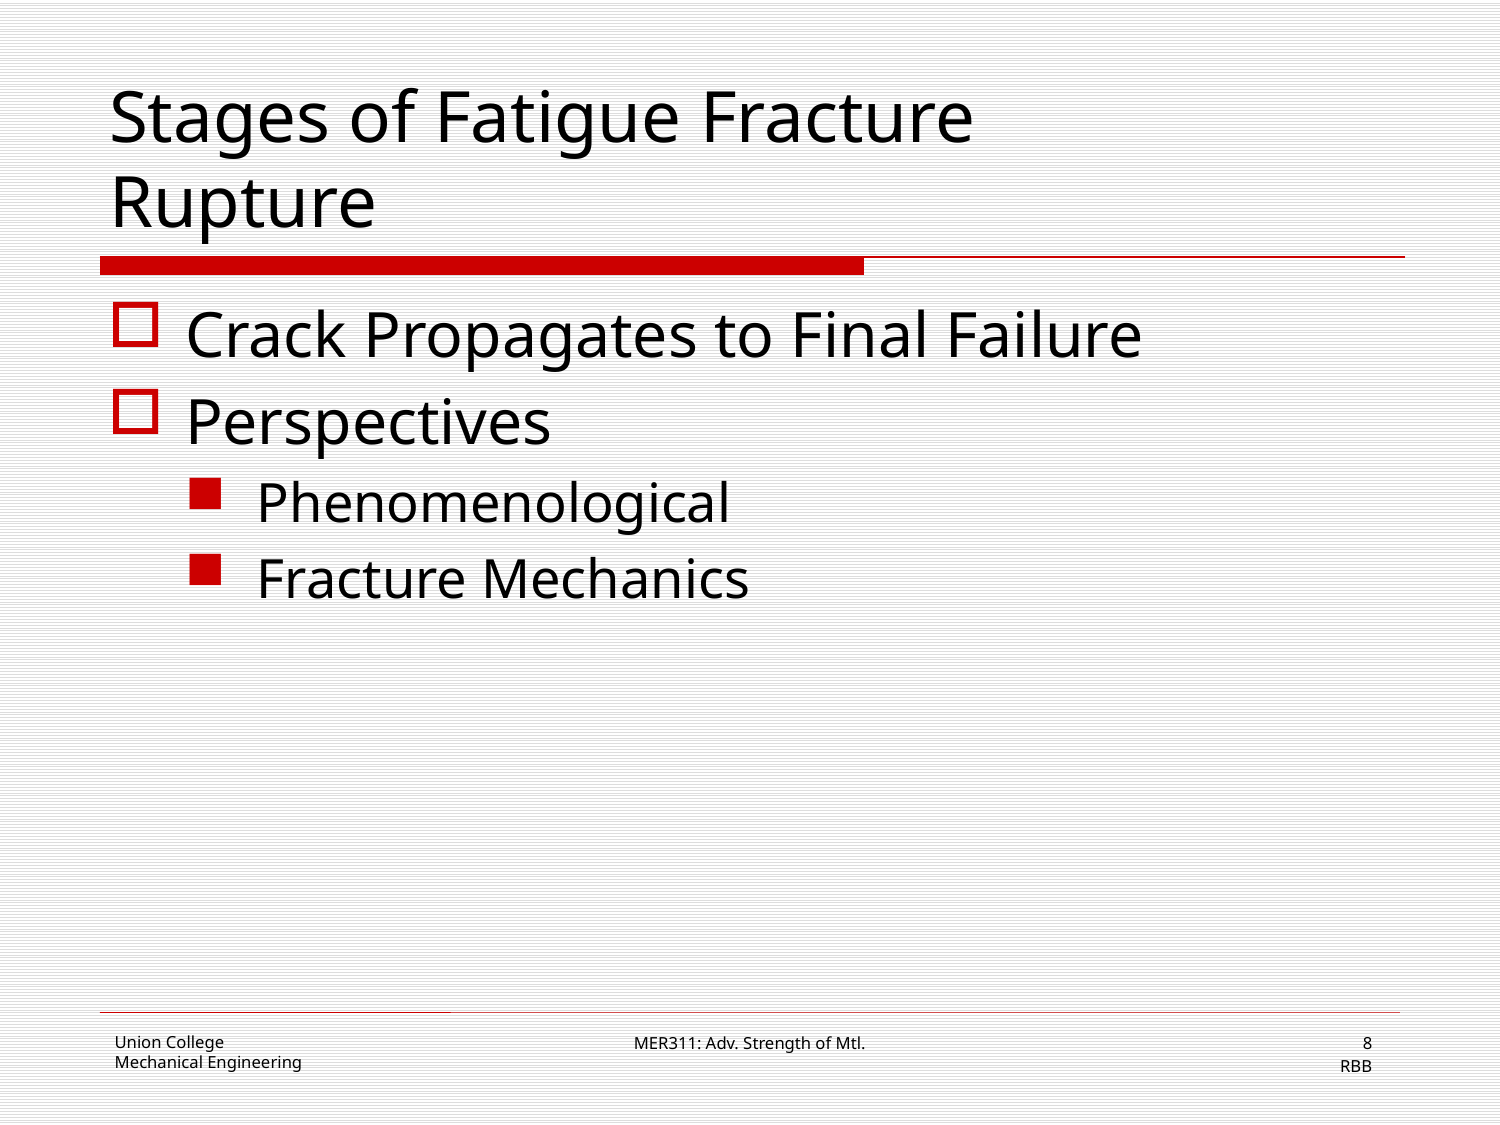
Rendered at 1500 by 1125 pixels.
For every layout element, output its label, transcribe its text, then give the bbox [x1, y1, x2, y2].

footer MER311: Adv. Strength of Mtl. [512, 1024, 988, 1101]
list Crack Propagates to Final Failure Perspectives Phenomenological Fracture Mechanics [92, 287, 1406, 988]
slide_number 8 RBB [1074, 1024, 1388, 1101]
title Stages of Fatigue Fracture Rupture [93, 49, 1407, 250]
